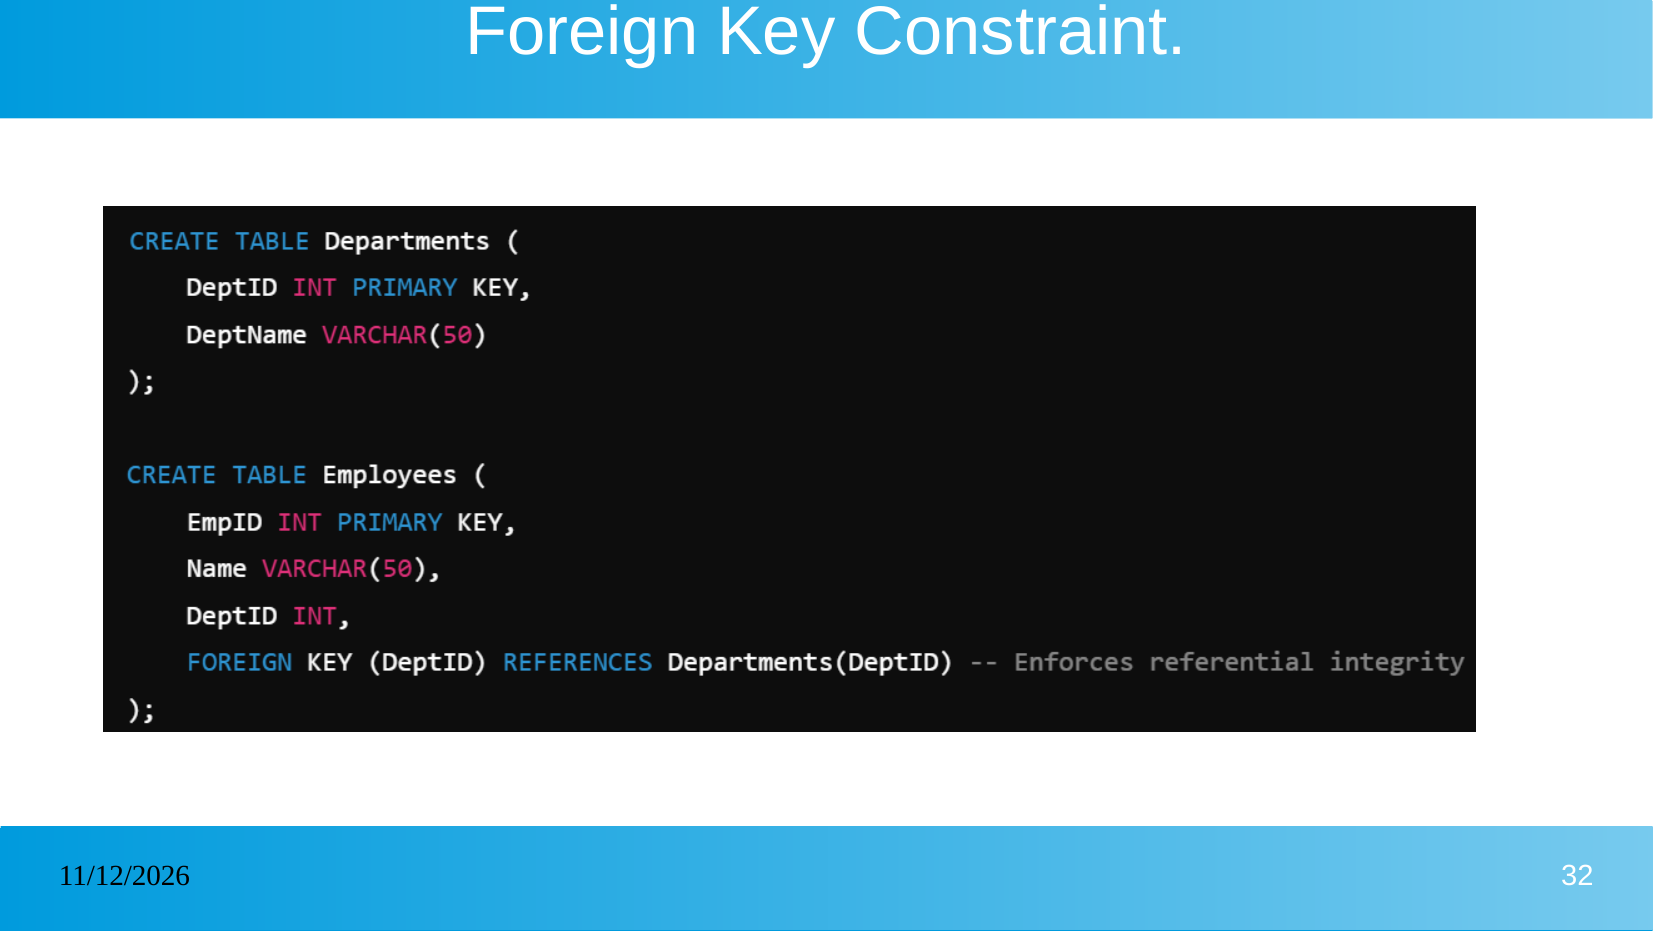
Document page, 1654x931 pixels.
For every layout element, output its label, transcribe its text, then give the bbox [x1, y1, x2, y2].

title Foreign Key Constraint. [59, 0, 1594, 145]
picture [103, 206, 1476, 733]
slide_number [59, 856, 443, 915]
slide_number 32 [1210, 856, 1594, 915]
